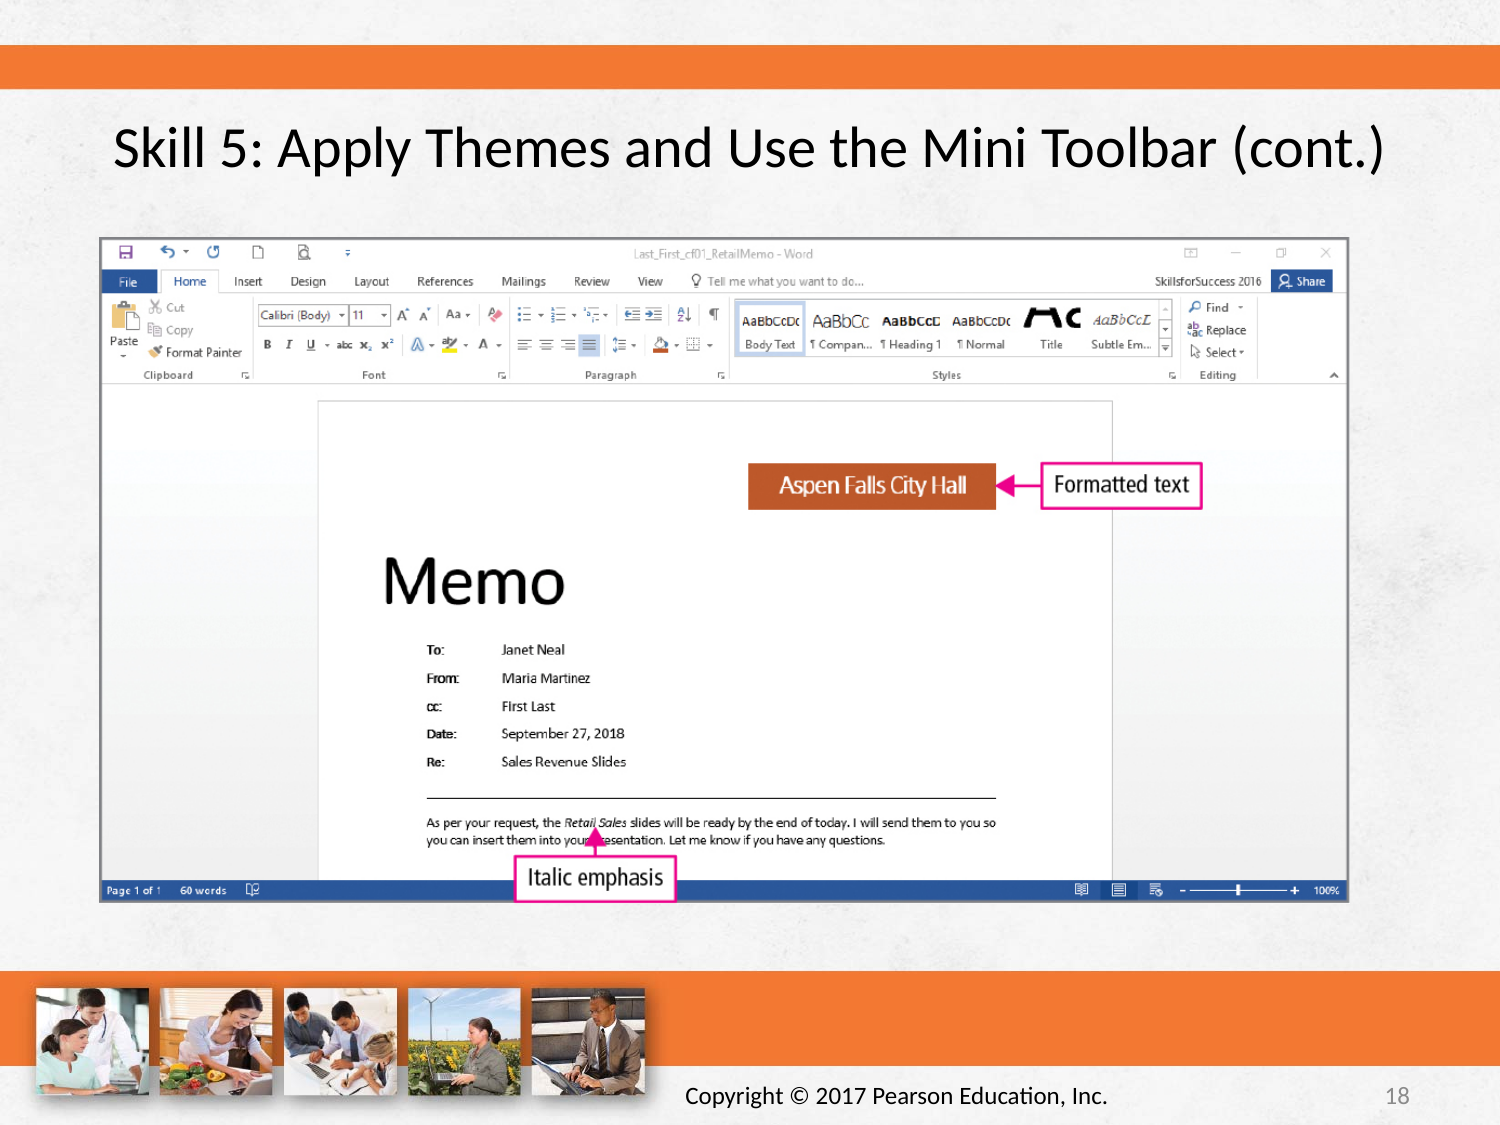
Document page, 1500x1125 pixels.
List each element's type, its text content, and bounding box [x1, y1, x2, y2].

picture [0, 0, 1500, 1125]
title Skill 5: Apply Themes and Use the Mini Toolbar (cont.) [74, 49, 1426, 238]
footer Copyright © 2017 Pearson Education, Inc. [662, 1050, 1138, 1110]
slide_number 18 [1074, 1065, 1425, 1125]
